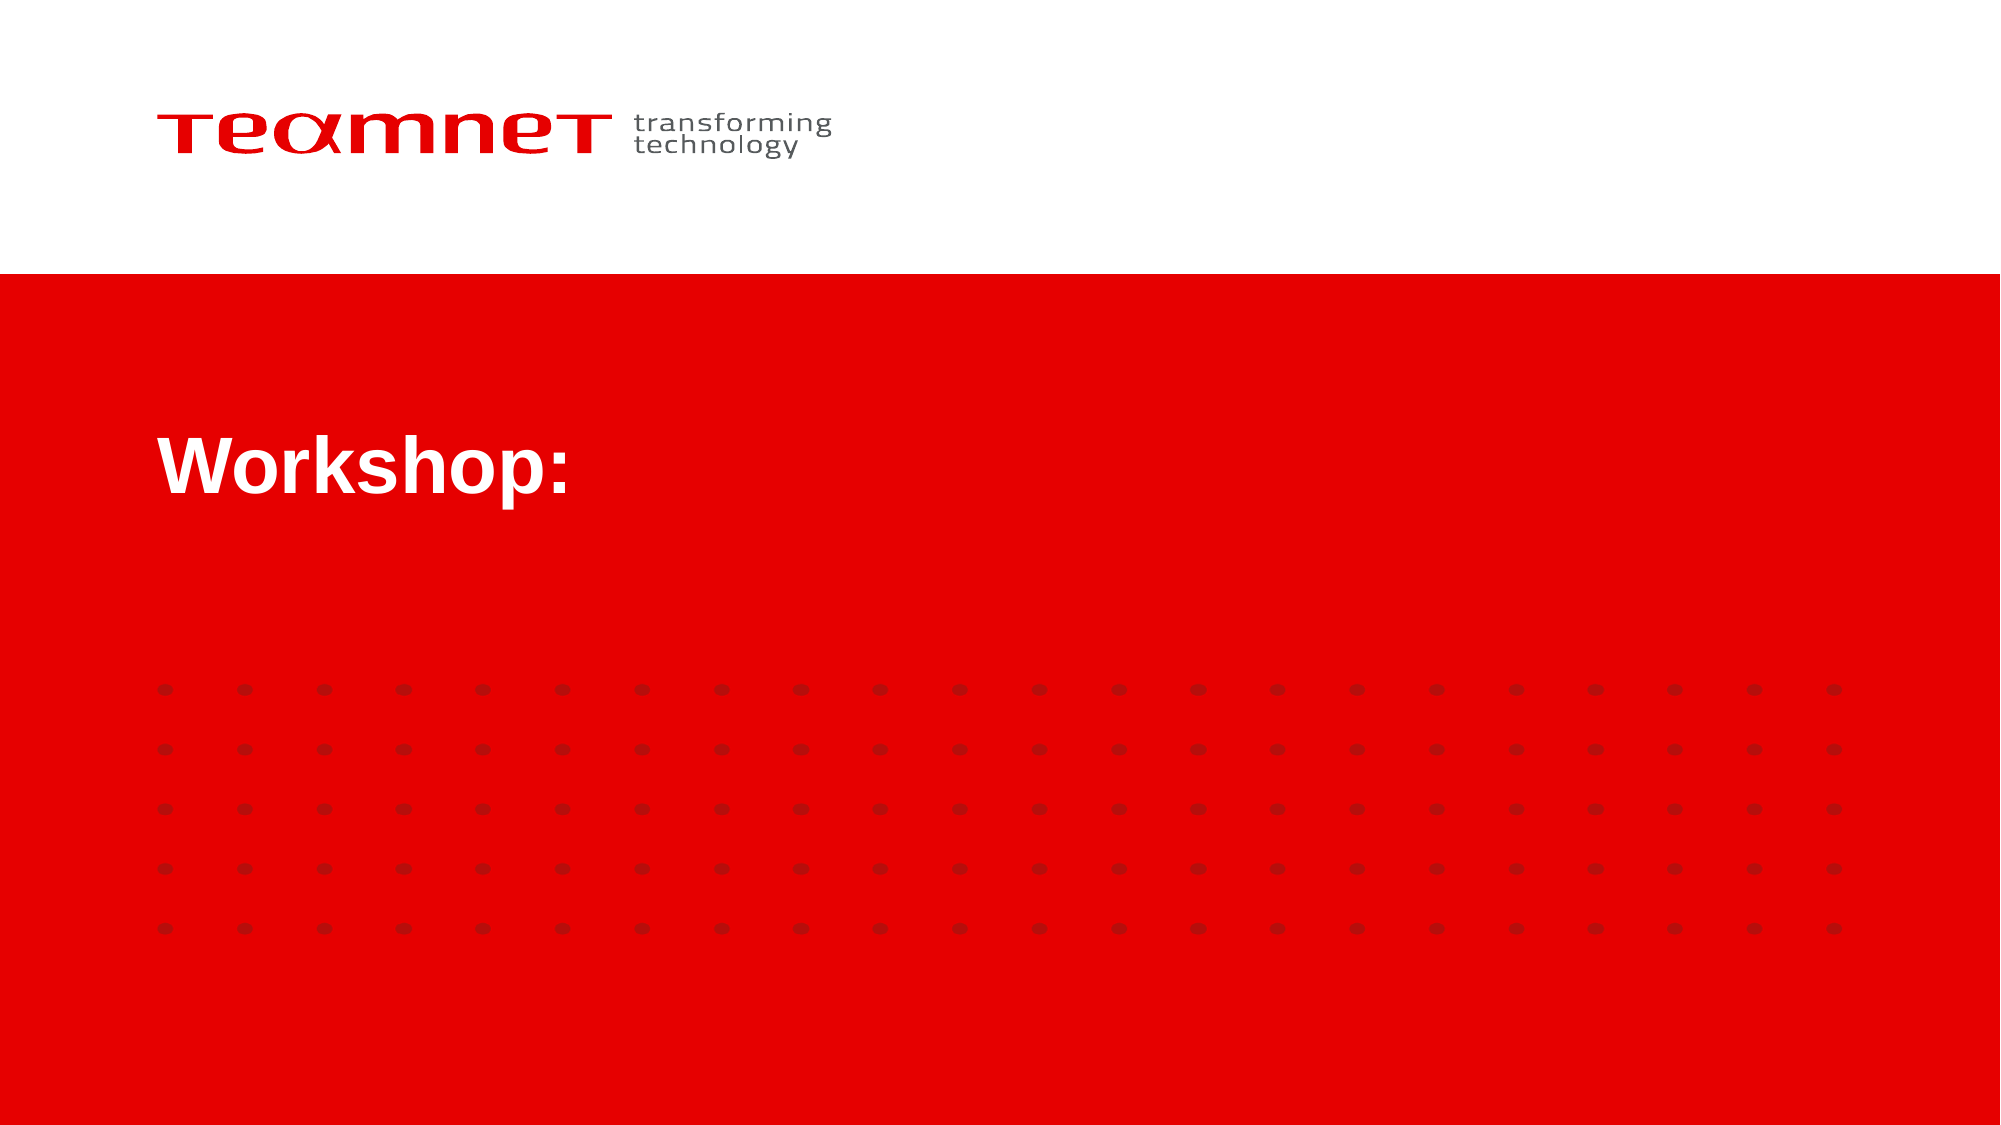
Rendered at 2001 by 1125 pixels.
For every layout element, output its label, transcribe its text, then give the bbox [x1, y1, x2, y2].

title Workshop: [157, 413, 1843, 607]
picture [0, 274, 2000, 1125]
